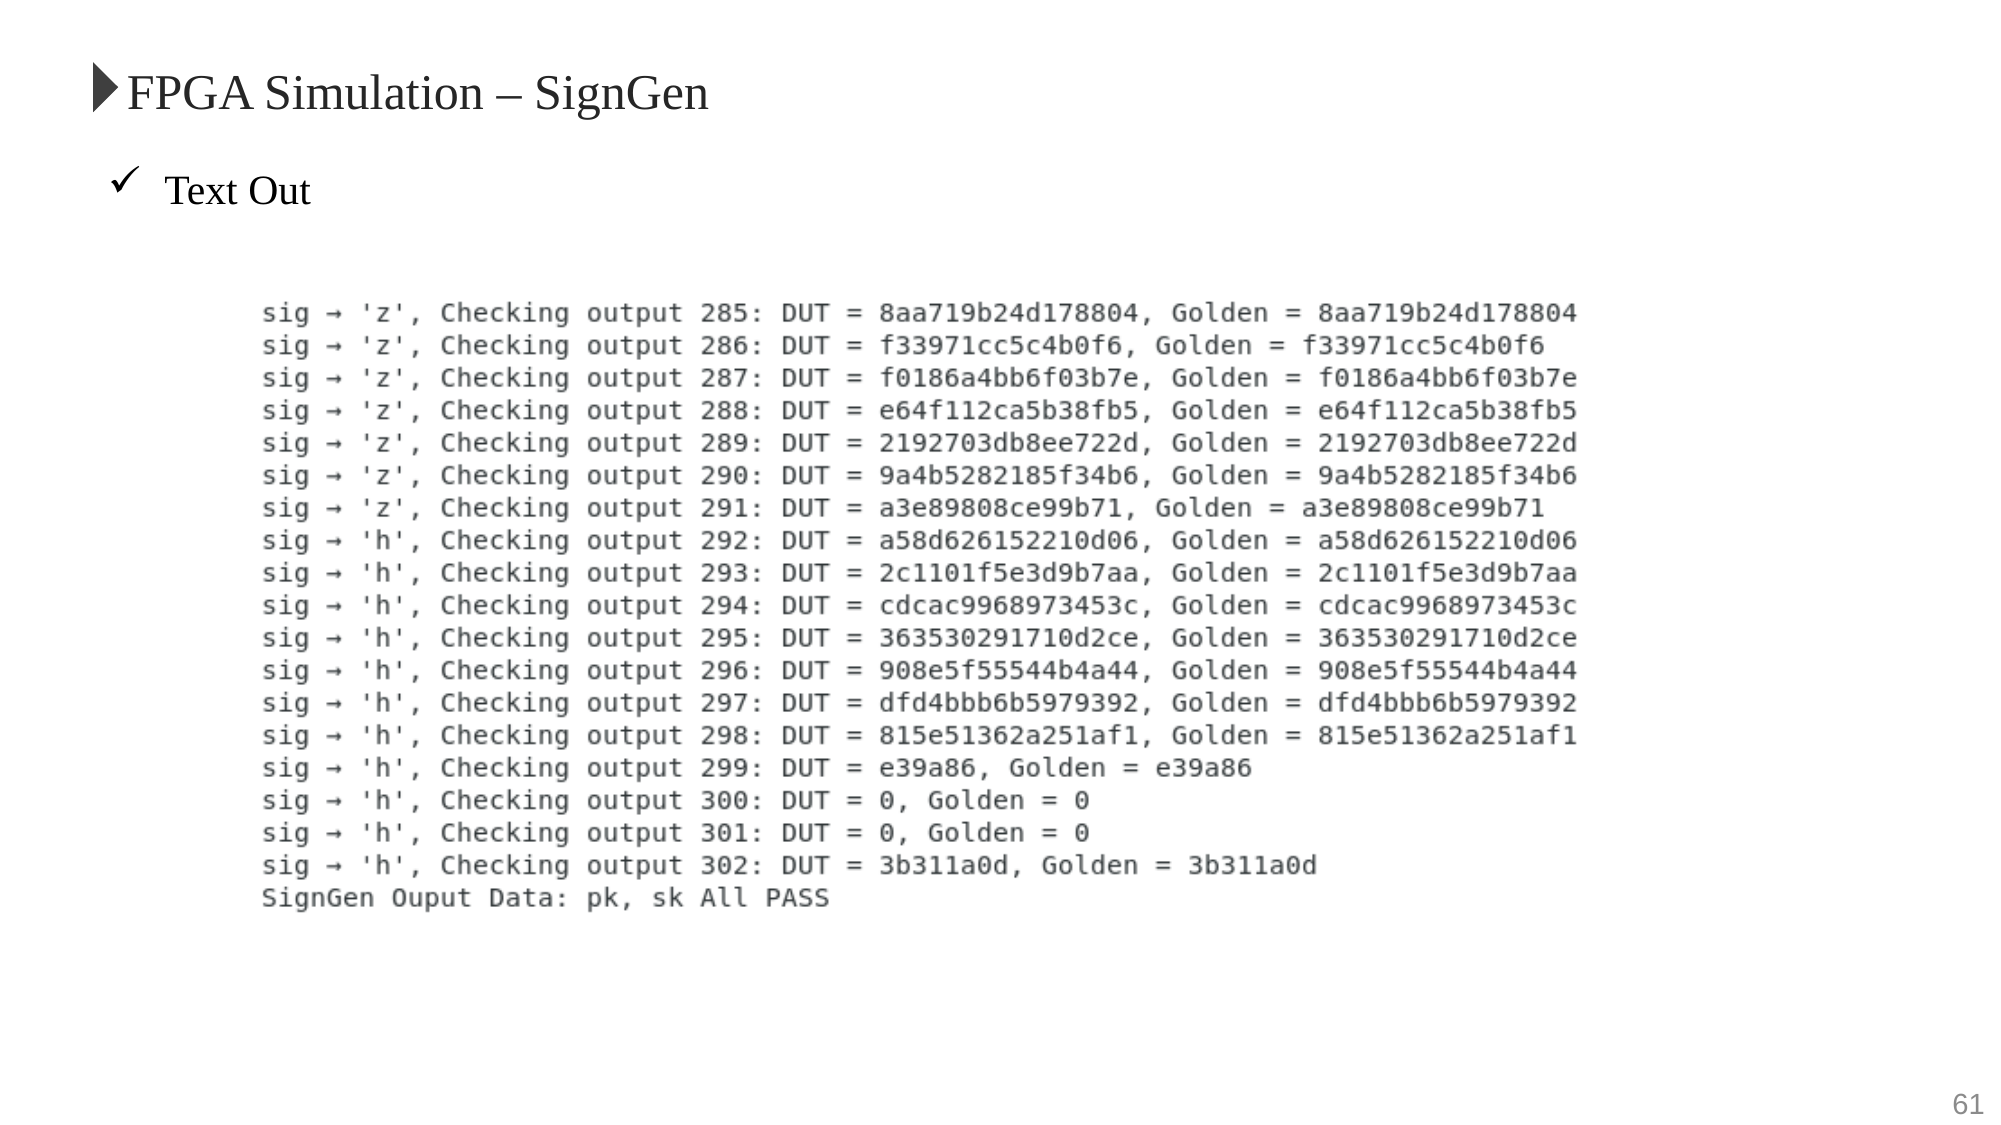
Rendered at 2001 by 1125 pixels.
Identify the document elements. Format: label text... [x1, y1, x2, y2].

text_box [93, 52, 728, 129]
picture [260, 295, 1739, 916]
text_box Text Out [93, 130, 1117, 221]
slide_number 61 [1550, 1072, 2000, 1125]
